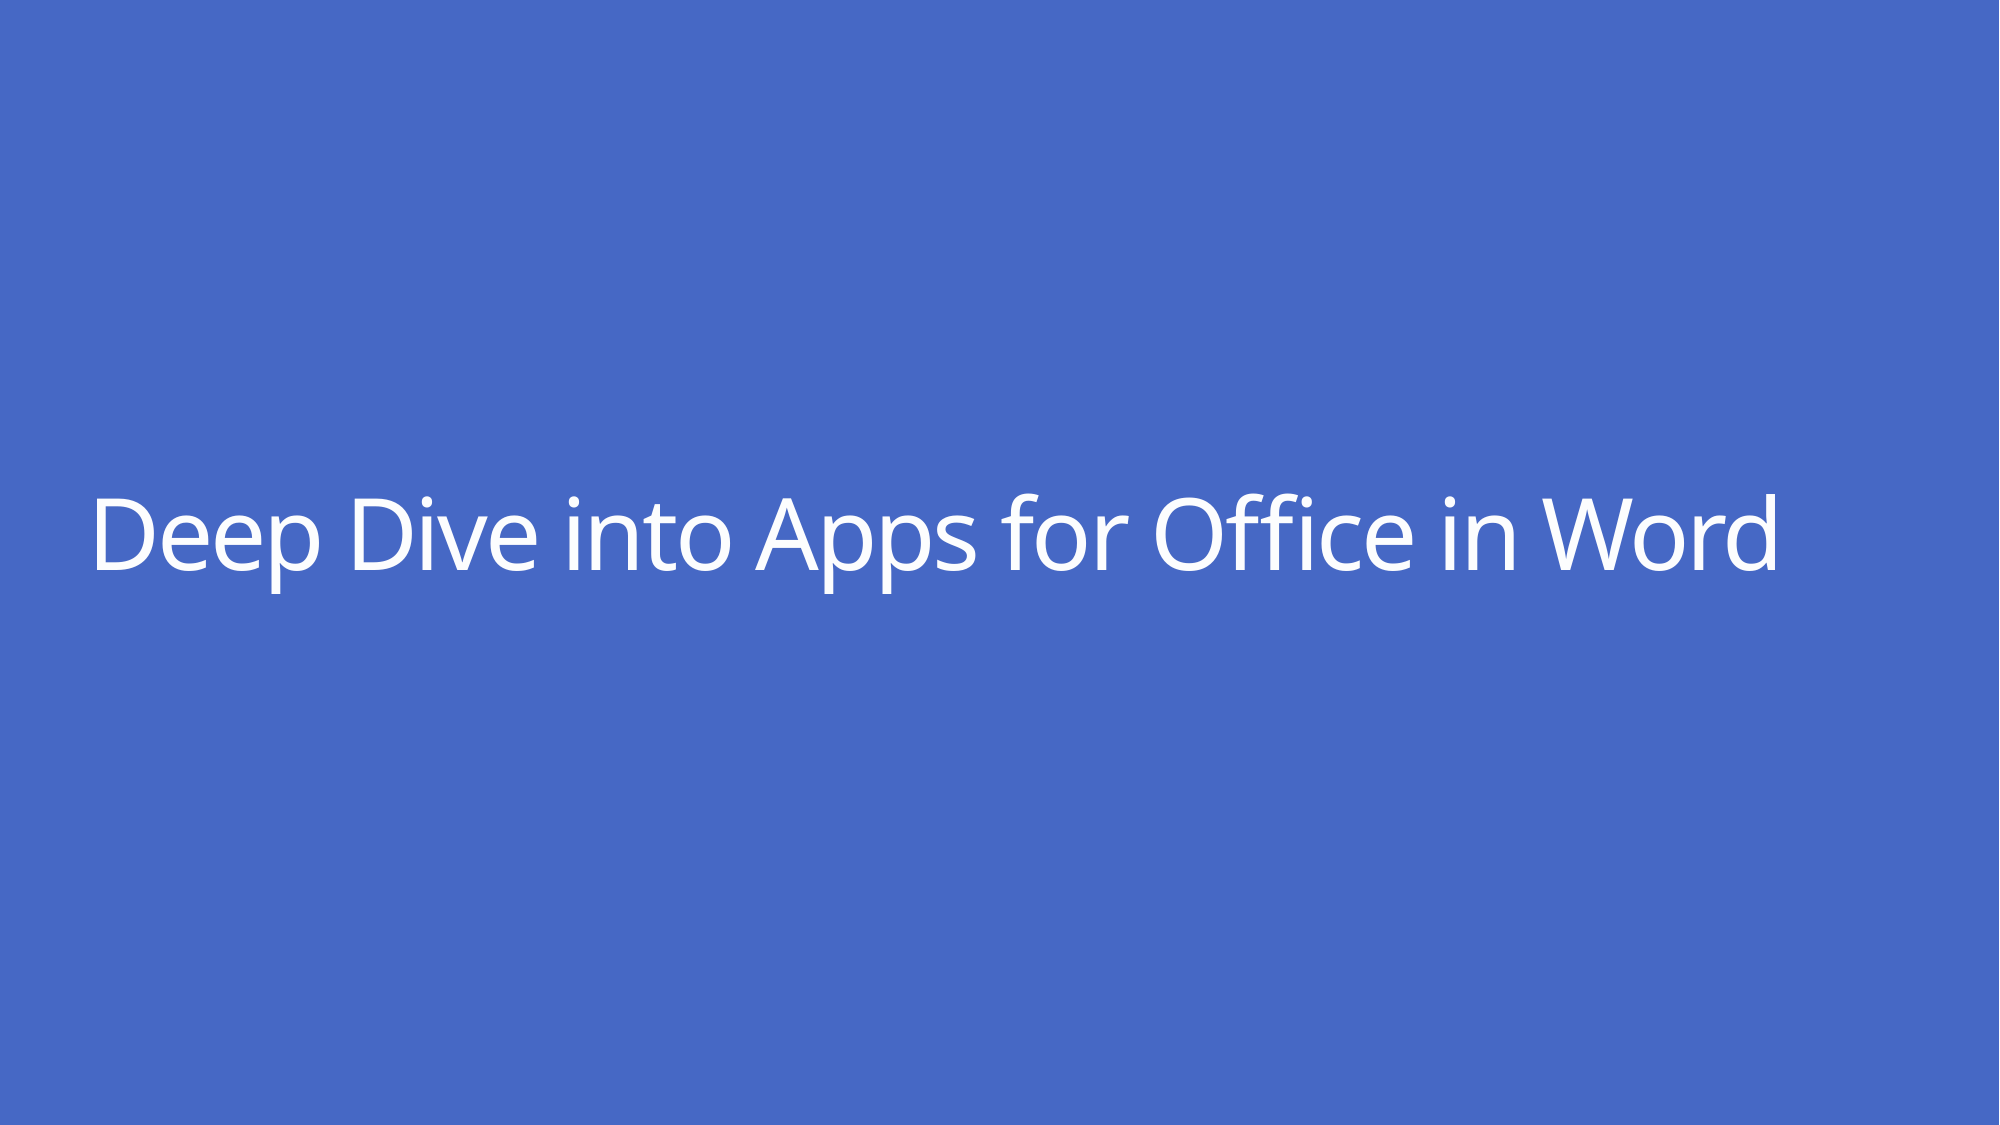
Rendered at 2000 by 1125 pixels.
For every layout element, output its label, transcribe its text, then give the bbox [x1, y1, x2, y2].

title Deep Dive into Apps for Office in Word [87, 379, 1912, 697]
